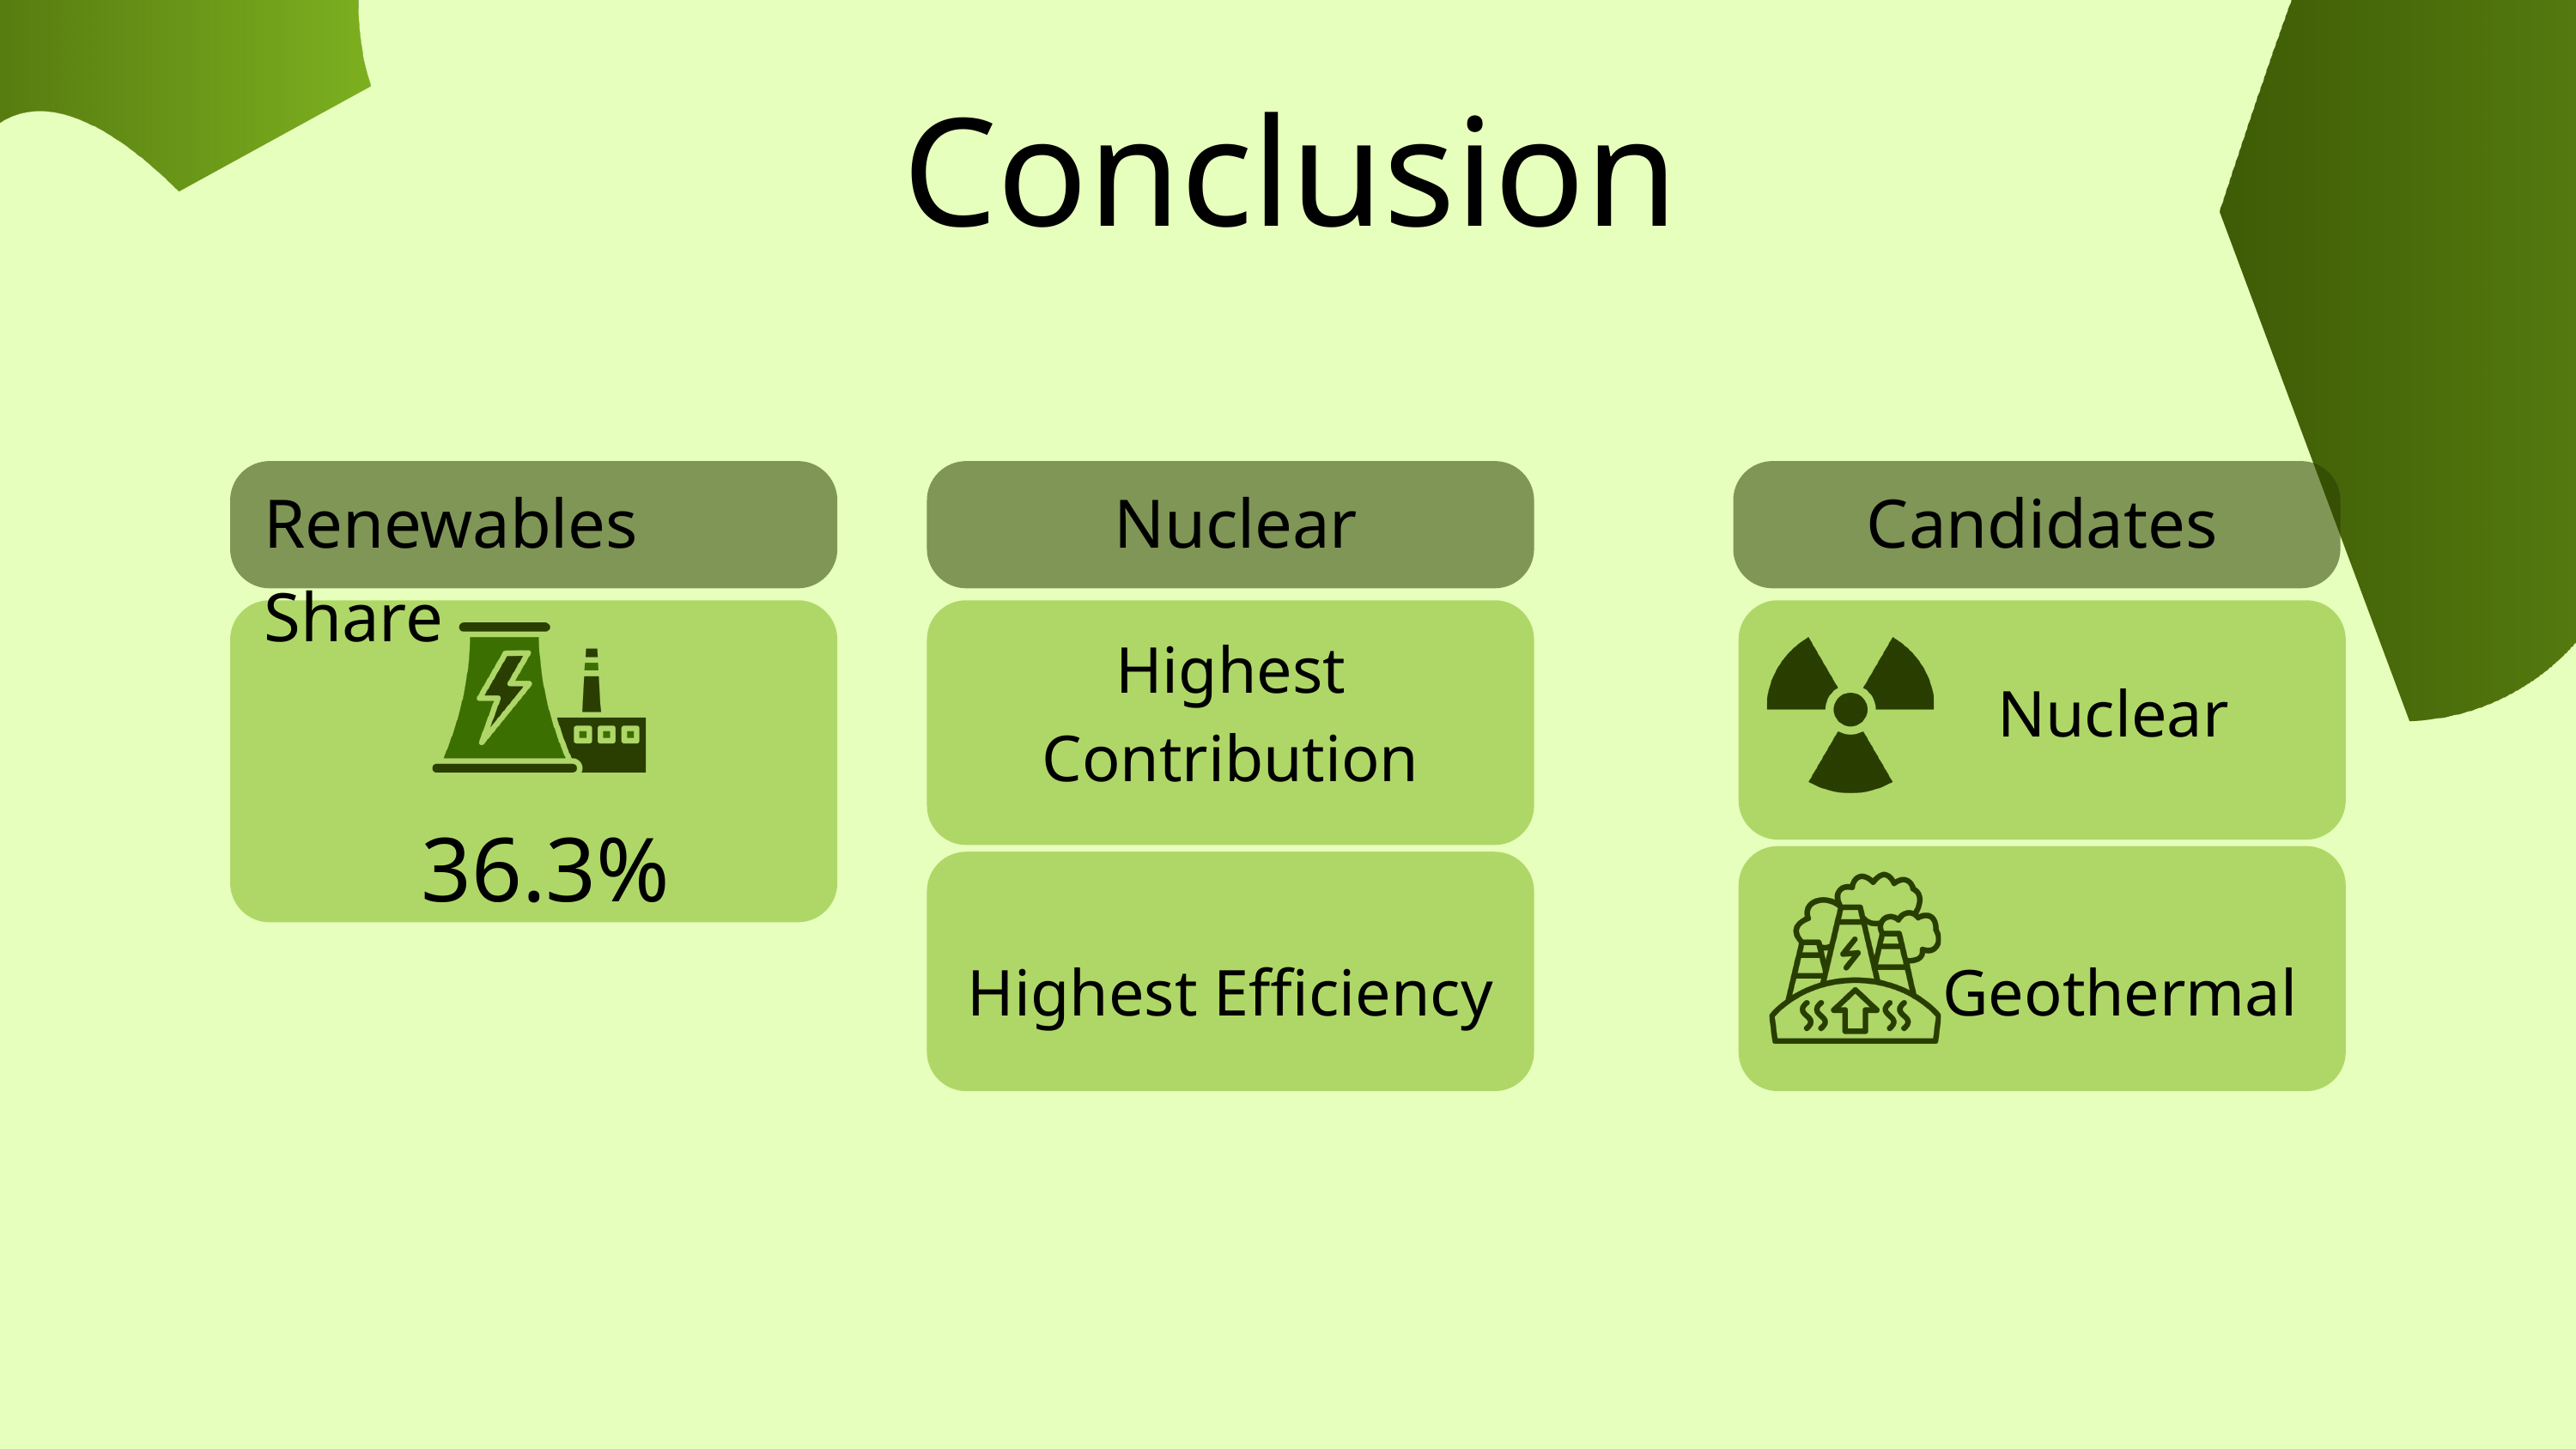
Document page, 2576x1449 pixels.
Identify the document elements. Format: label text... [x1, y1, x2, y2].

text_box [229, 460, 838, 589]
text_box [1733, 460, 2341, 589]
text_box [0, 0, 489, 290]
text_box Conclusion [576, 107, 2005, 257]
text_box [1738, 600, 2347, 840]
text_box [927, 600, 1534, 846]
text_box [927, 460, 1534, 589]
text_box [1738, 846, 2347, 1092]
text_box [2141, 0, 2576, 897]
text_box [927, 851, 1534, 1092]
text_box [229, 600, 838, 923]
text_box Renewables Share [264, 595, 815, 598]
